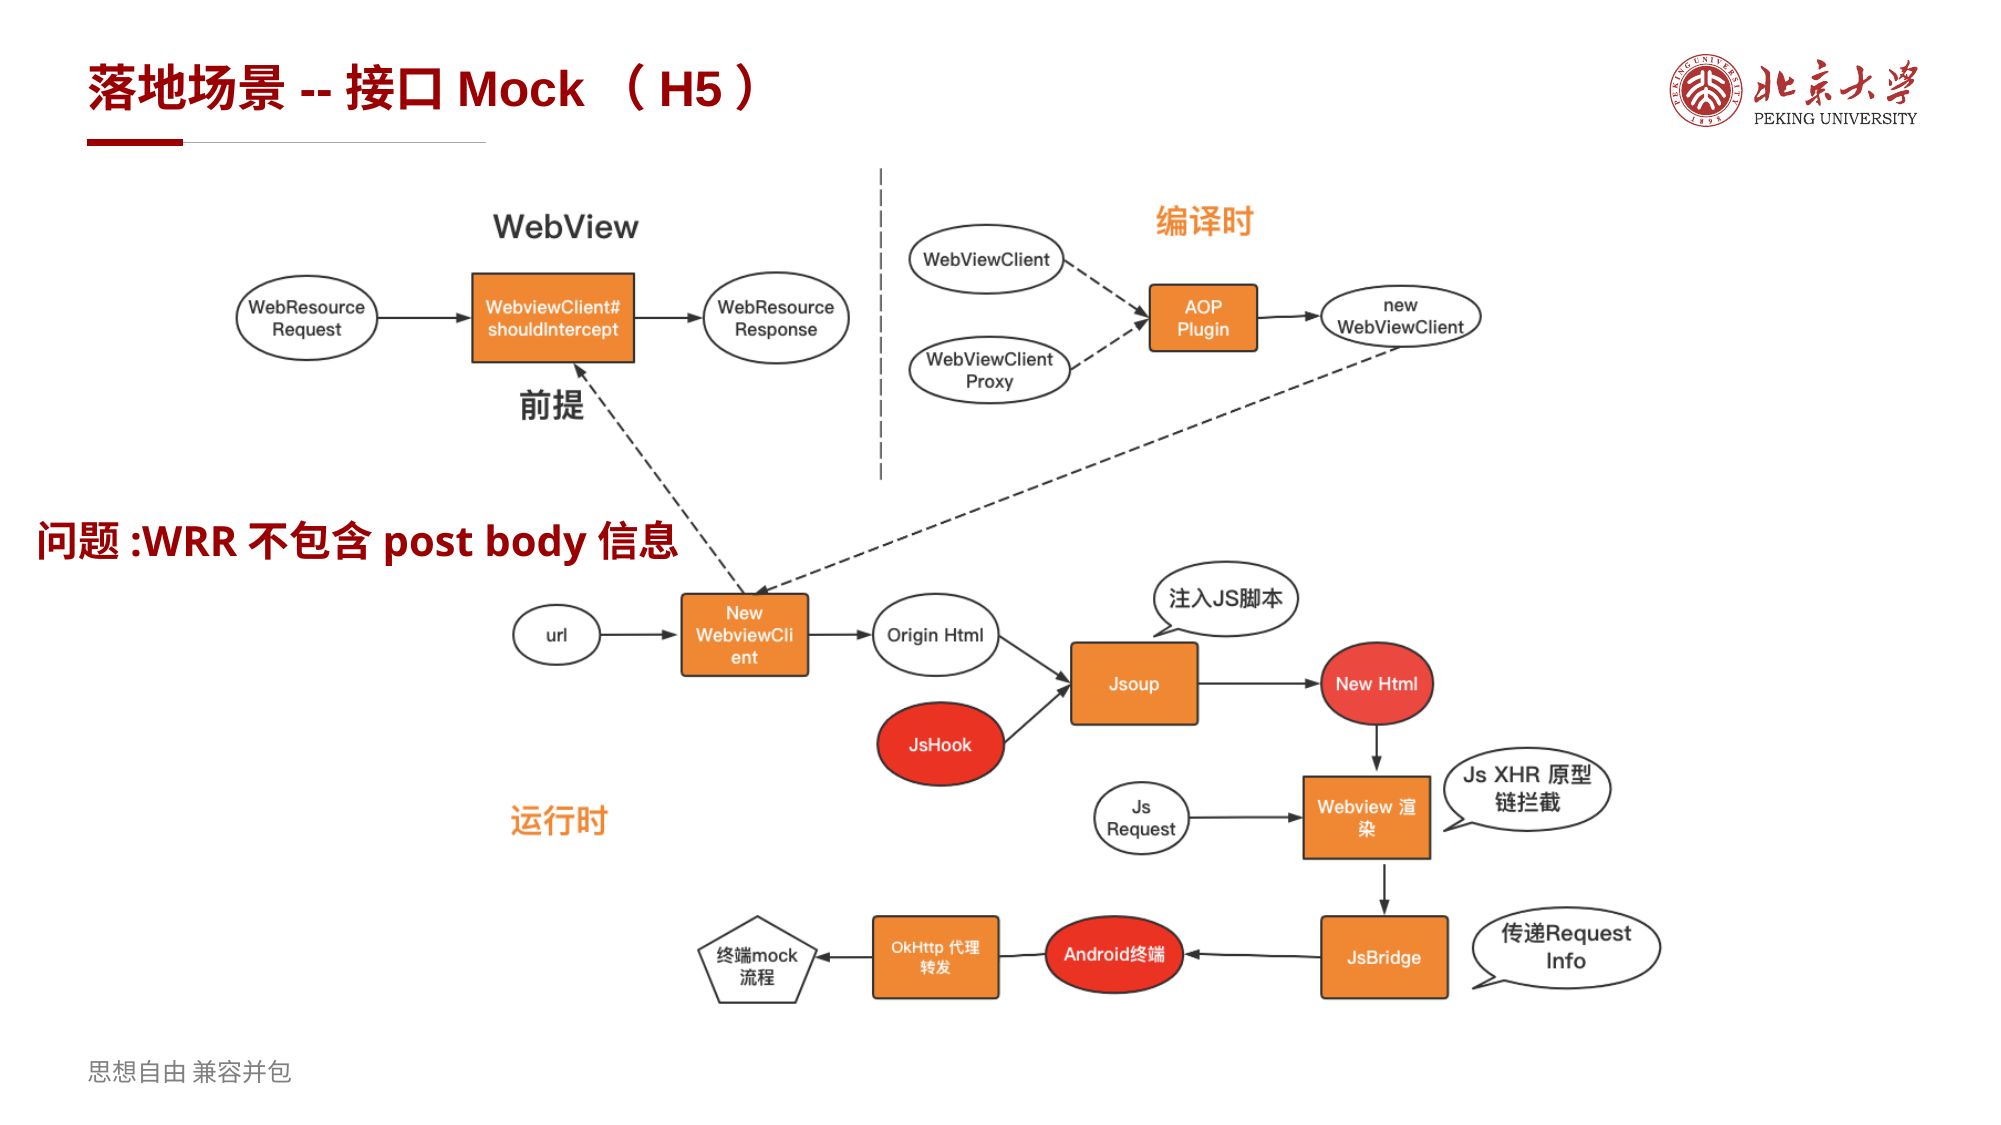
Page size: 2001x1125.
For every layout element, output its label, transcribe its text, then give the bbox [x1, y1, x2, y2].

picture [229, 154, 1680, 1026]
text_box 问题:WRR不包含post body信息 [22, 506, 229, 572]
title 落地场景--接口Mock（H5） [72, 39, 1559, 142]
